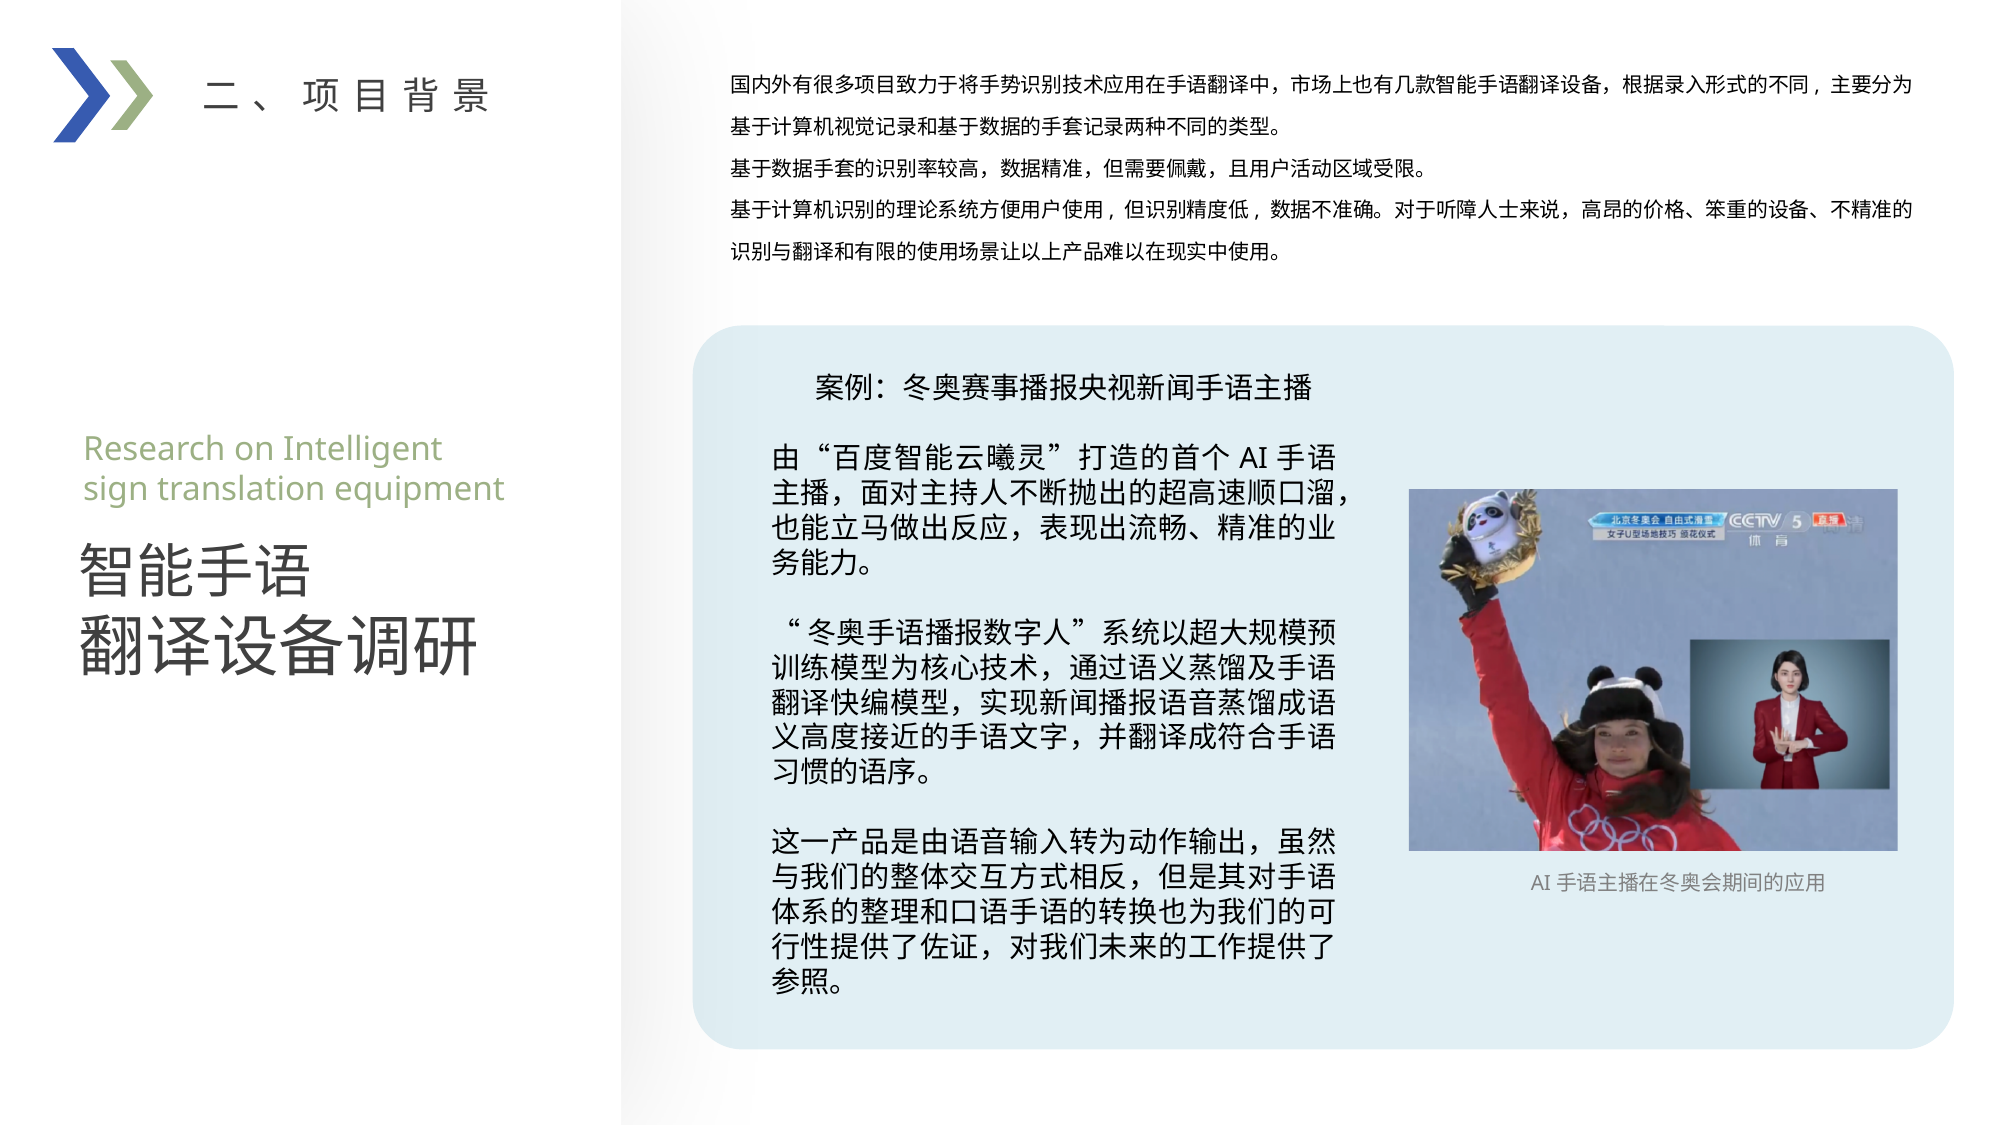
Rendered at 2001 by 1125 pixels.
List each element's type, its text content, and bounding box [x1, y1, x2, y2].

text_box [0, 0, 622, 1125]
text_box 国内外有很多项目致力于将手势识别技术应用在手语翻译中，市场上也有几款智能手语翻译设备，根据录入形式的不同, 主要分为基于计算机视觉记录和基于数据的手套记录两种不同的类型。 基于数据手套的识别率较高，数据精准，但需要佩戴，且用户活动区域受限。 基于计算机识别的理论系统方便用户使用, 但识别精度低, 数据不准确。对于听障人士来说，高昂的价格、笨重的设备、不精准的识别与翻译和有限的使用场景让以上产品难以在现实中使用。 [715, 47, 1931, 271]
text_box 智能手语 翻译设备调研 [63, 526, 494, 692]
text_box Research on Intelligent sign translation equipment [68, 419, 591, 471]
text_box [51, 47, 512, 143]
text_box AI手语主播在冬奥会期间的应用 [1408, 862, 1898, 903]
picture [1408, 489, 1898, 851]
text_box [691, 324, 1955, 1051]
text_box 案例：冬奥赛事播报央视新闻手语主播 由“百度智能云曦灵”打造的首个AI手语主播，面对主持人不断抛出的超高速顺口溜，也能立马做出反应，表现出流畅、精准的业务能力。 “冬奥手语播报数字人”系统以超大规模预训练模型为核心技术，通过语义蒸馏及手语翻译快编模型，实现新闻播报语音蒸馏成语义高度接近的手语文字，并翻译成符合手语习惯的语序。 这一产品是由语音输入转为动作输出，虽然与我们的整体交互方式相反，但是其对手语体系的整理和口语手语的转换也为我们的可行性提供了佐证，对我们未来的工作提供了参照。 [756, 361, 1352, 1006]
